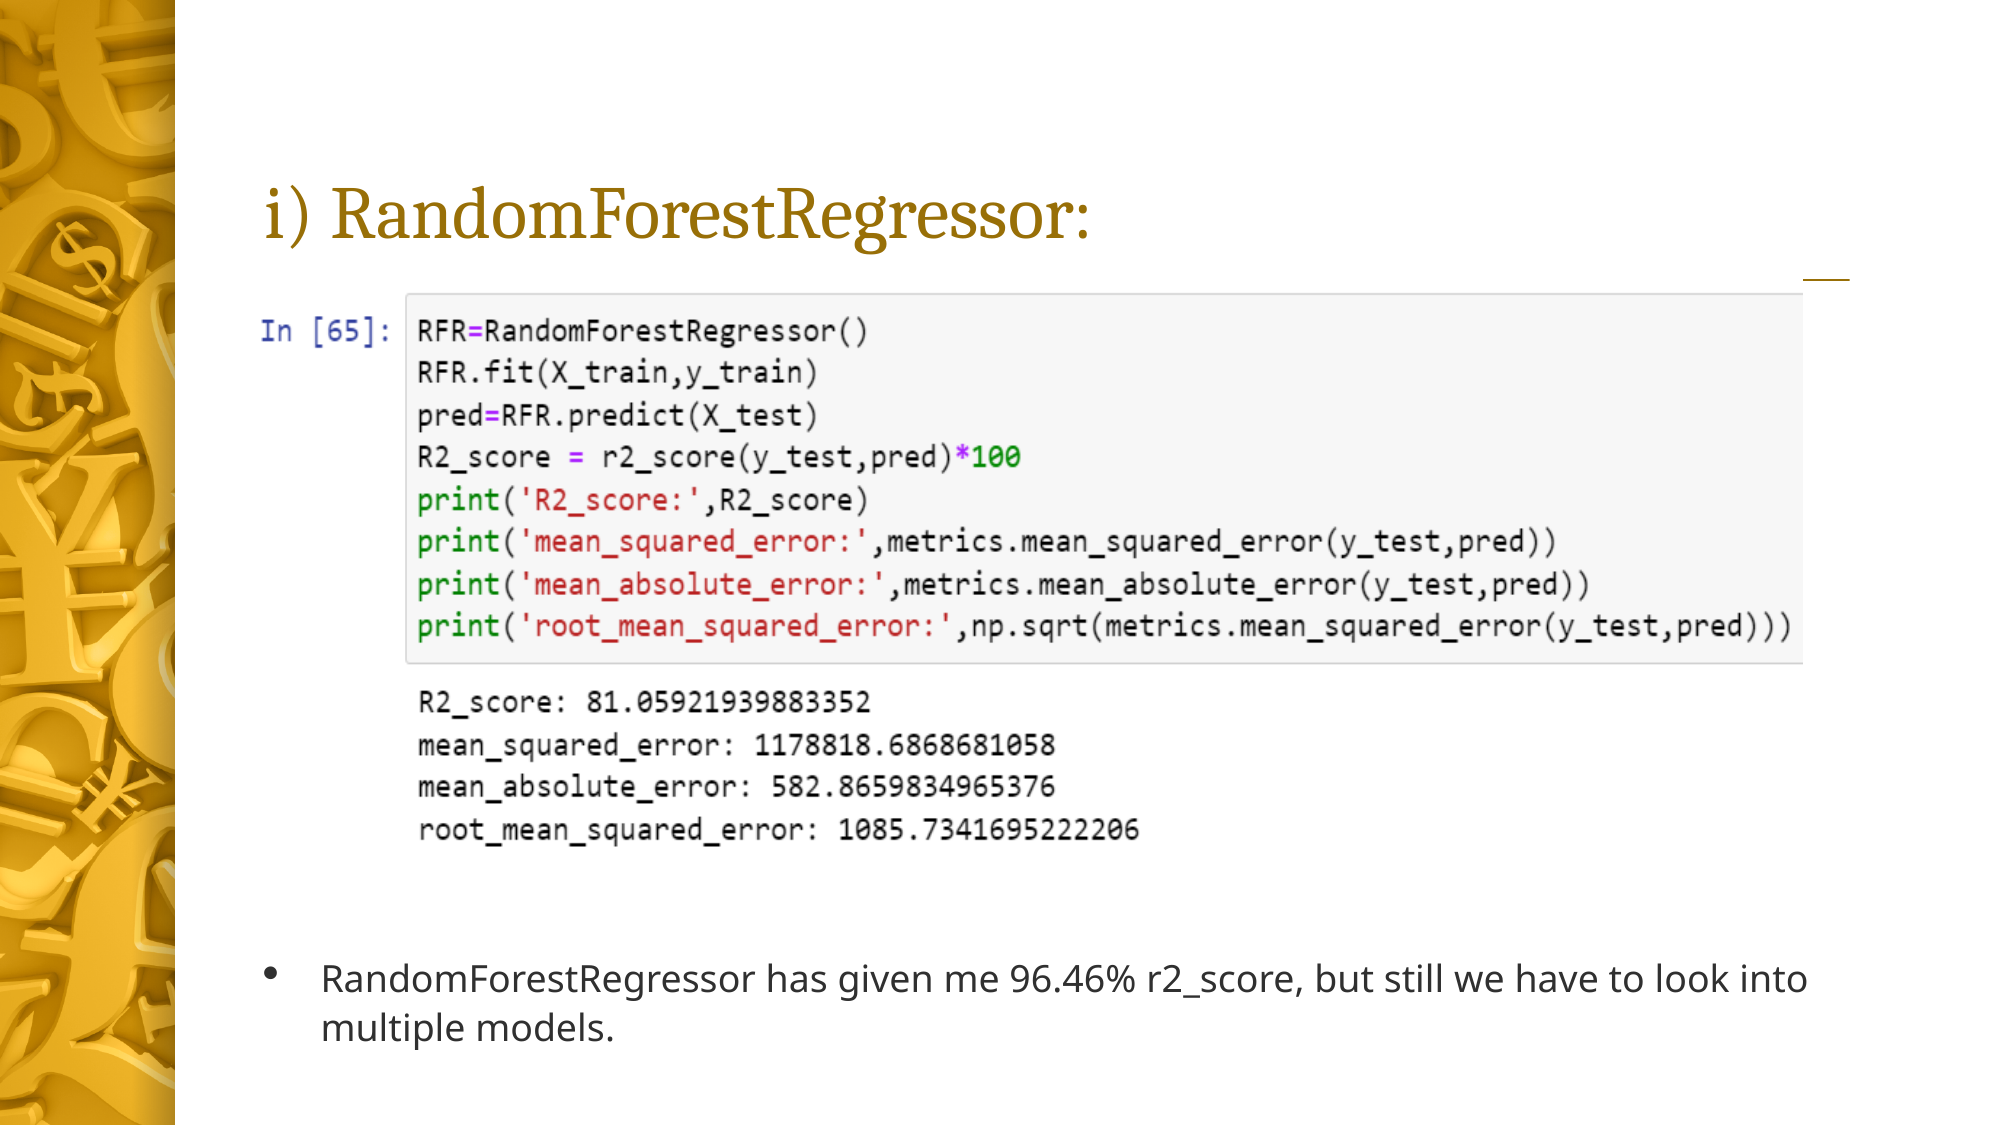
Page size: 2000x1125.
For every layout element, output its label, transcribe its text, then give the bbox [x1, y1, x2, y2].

picture [0, 0, 175, 1125]
picture [231, 262, 1803, 870]
title i) RandomForestRegressor: [249, 62, 1863, 263]
text_box RandomForestRegressor has given me 96.46% r2_score, but still we have to look into multiple models. [249, 945, 1874, 1056]
